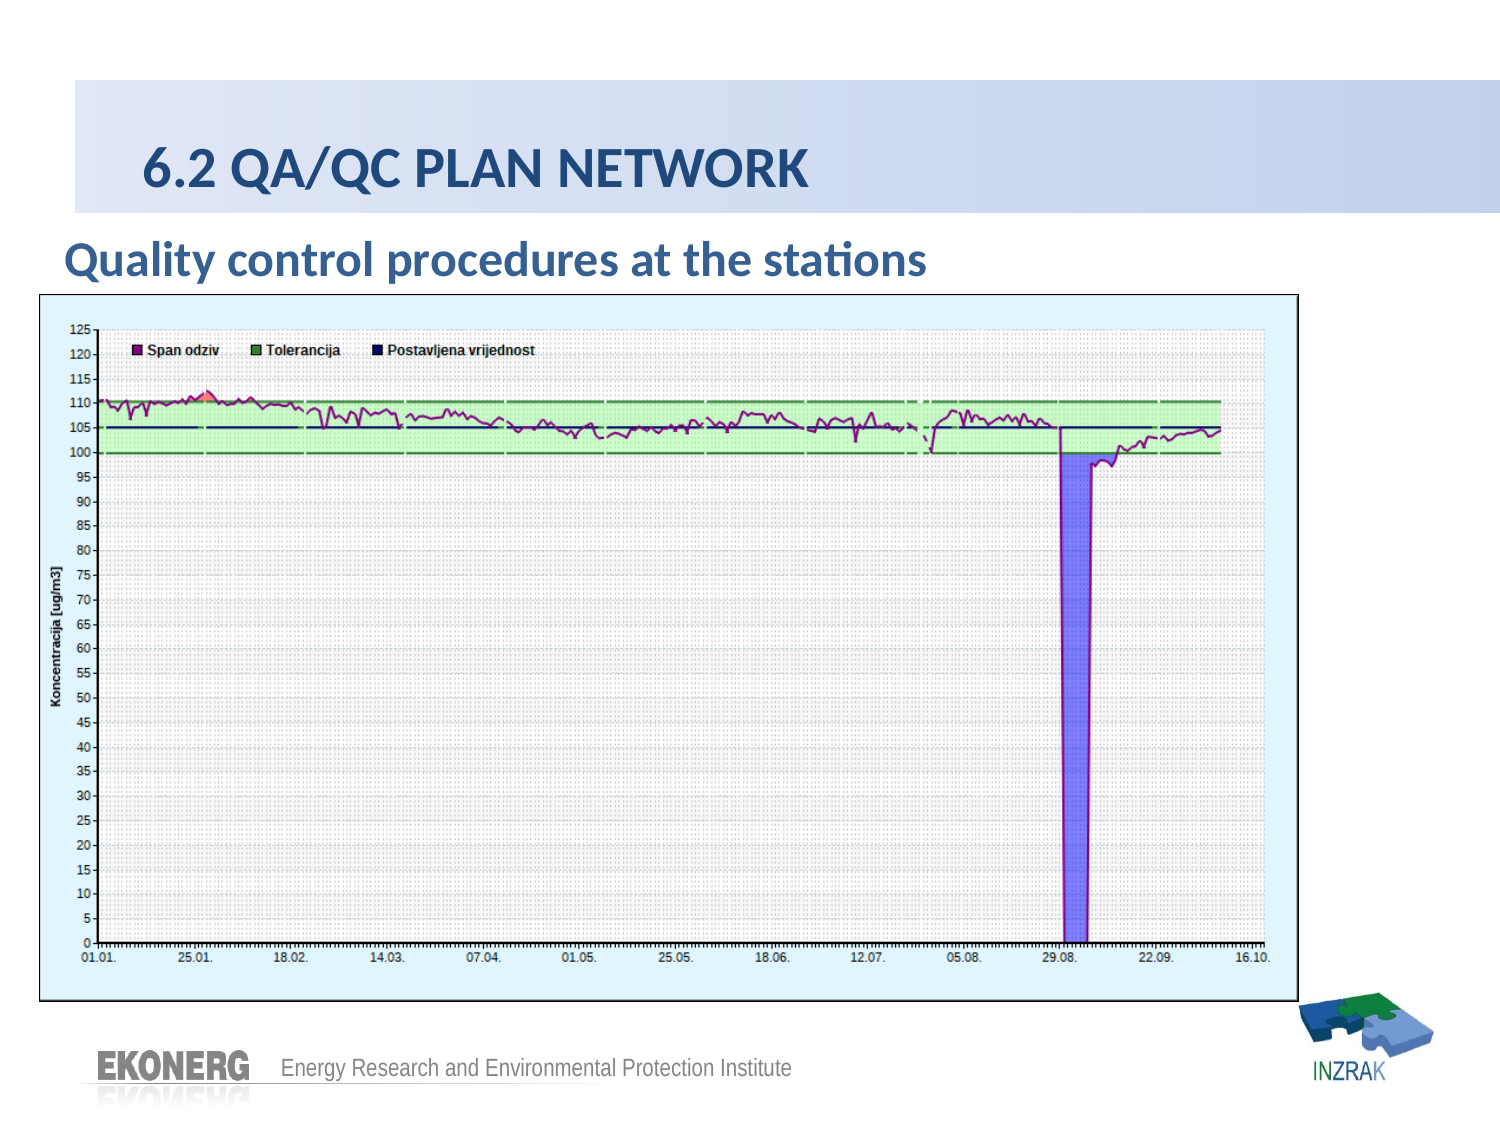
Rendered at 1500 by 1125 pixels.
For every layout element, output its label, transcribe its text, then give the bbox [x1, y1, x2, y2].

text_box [61, 1038, 920, 1112]
picture [39, 294, 1434, 1088]
text_box Quality control procedures at the stations [50, 219, 1404, 294]
title 6.2 QA/QC PLAN NETWORK [75, 80, 1500, 213]
